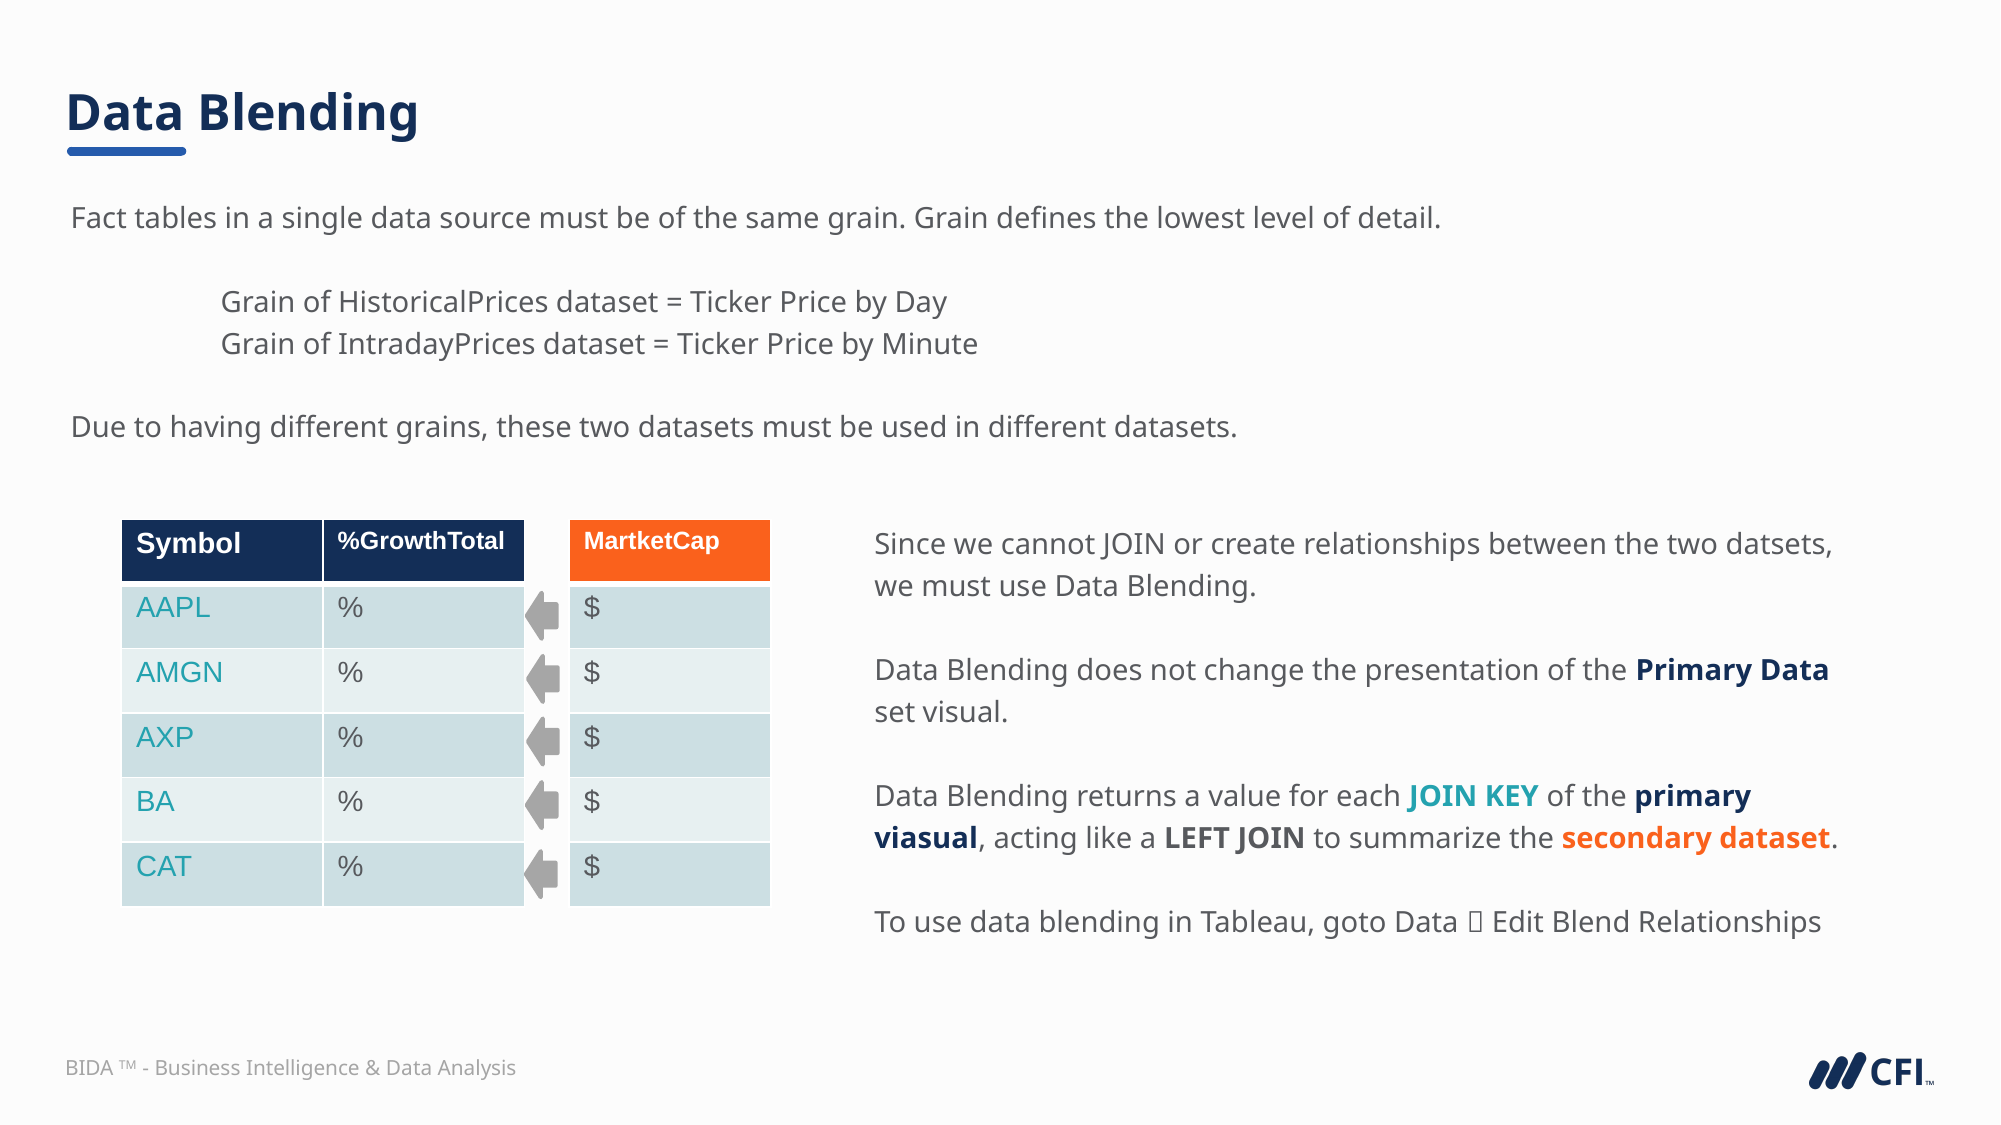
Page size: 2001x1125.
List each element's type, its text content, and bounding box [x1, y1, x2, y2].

picture [1809, 1050, 1934, 1091]
table_cell AAPL [122, 587, 322, 648]
table_cell % [324, 778, 524, 841]
title Data Blending [50, 56, 1781, 172]
text_box [525, 590, 559, 641]
text_box [526, 716, 560, 767]
table_cell CAT [122, 843, 322, 906]
table_cell $ [570, 843, 770, 906]
table_cell $ [570, 714, 770, 777]
text_box Fact tables in a single data source must be of the same grain. Grain defines the lowest level of detail. Grain of HistoricalPrices dataset = Ticker Price by Day Grain of IntradayPrices dataset = Ticker Price by Minute Due to having different grains, these two datasets must be used in different datasets. [70, 192, 1908, 479]
table_cell AXP [122, 714, 322, 777]
table_header Symbol [122, 520, 322, 581]
table_cell $ [570, 778, 770, 841]
table_cell AMGN [122, 649, 322, 712]
text_box [526, 653, 560, 704]
table_header MartketCap [570, 520, 770, 581]
table_cell % [324, 587, 524, 648]
table_cell % [324, 649, 524, 712]
text_box [524, 849, 558, 900]
table_cell % [324, 843, 524, 906]
table_cell $ [570, 587, 770, 648]
table_header %GrowthTotal [324, 520, 524, 581]
text_box Since we cannot JOIN or create relationships between the two datsets, we must use Data Blending. Data Blending does not change the presentation of the Primary Data set visual. Data Blending returns a value for each JOIN KEY of the primary viasual, acting like a LEFT JOIN to summarize the secondary dataset. To use data blending in Tableau, goto Data  Edit Blend Relationships [874, 518, 1853, 1018]
table_cell $ [570, 649, 770, 712]
table_cell % [324, 714, 524, 777]
table_cell BA [122, 778, 322, 841]
text_box [525, 780, 559, 831]
